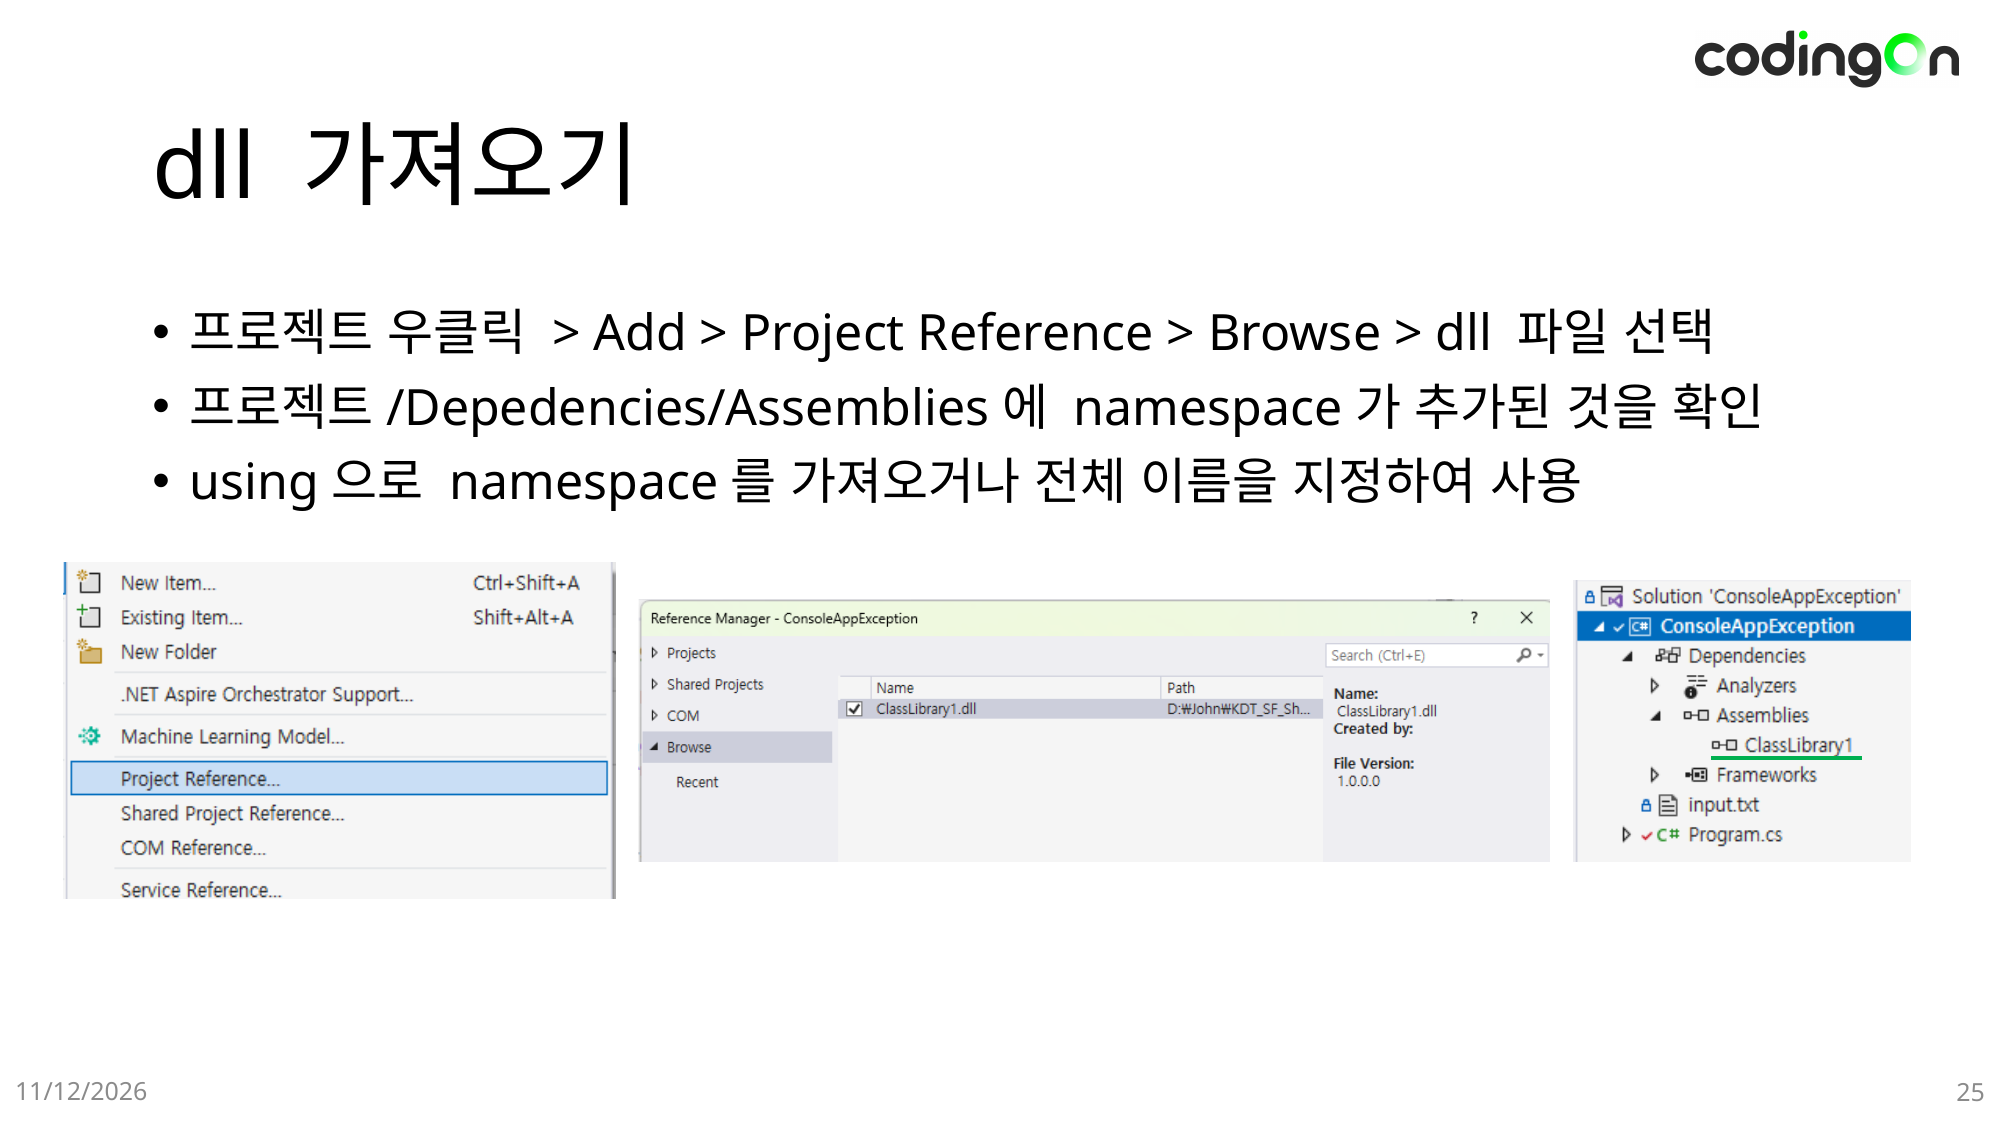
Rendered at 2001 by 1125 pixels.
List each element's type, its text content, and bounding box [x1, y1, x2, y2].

picture [63, 562, 616, 899]
slide_number 01-12(Sun) [0, 1062, 450, 1123]
list 프로젝트 우클릭 > Add > Project Reference > Browse > dll 파일 선택 프로젝트/Depedencies/Assemblies에 namespace가 추가된 것을 확인 using으로 namespace를 가져오거나 전체 이름을 지정하여 사용 [137, 299, 1863, 1014]
picture [1573, 580, 1911, 862]
title dll 가져오기 [137, 59, 1863, 278]
slide_number 25 [1550, 1063, 2000, 1124]
picture [1695, 30, 1959, 88]
picture [638, 599, 1550, 862]
